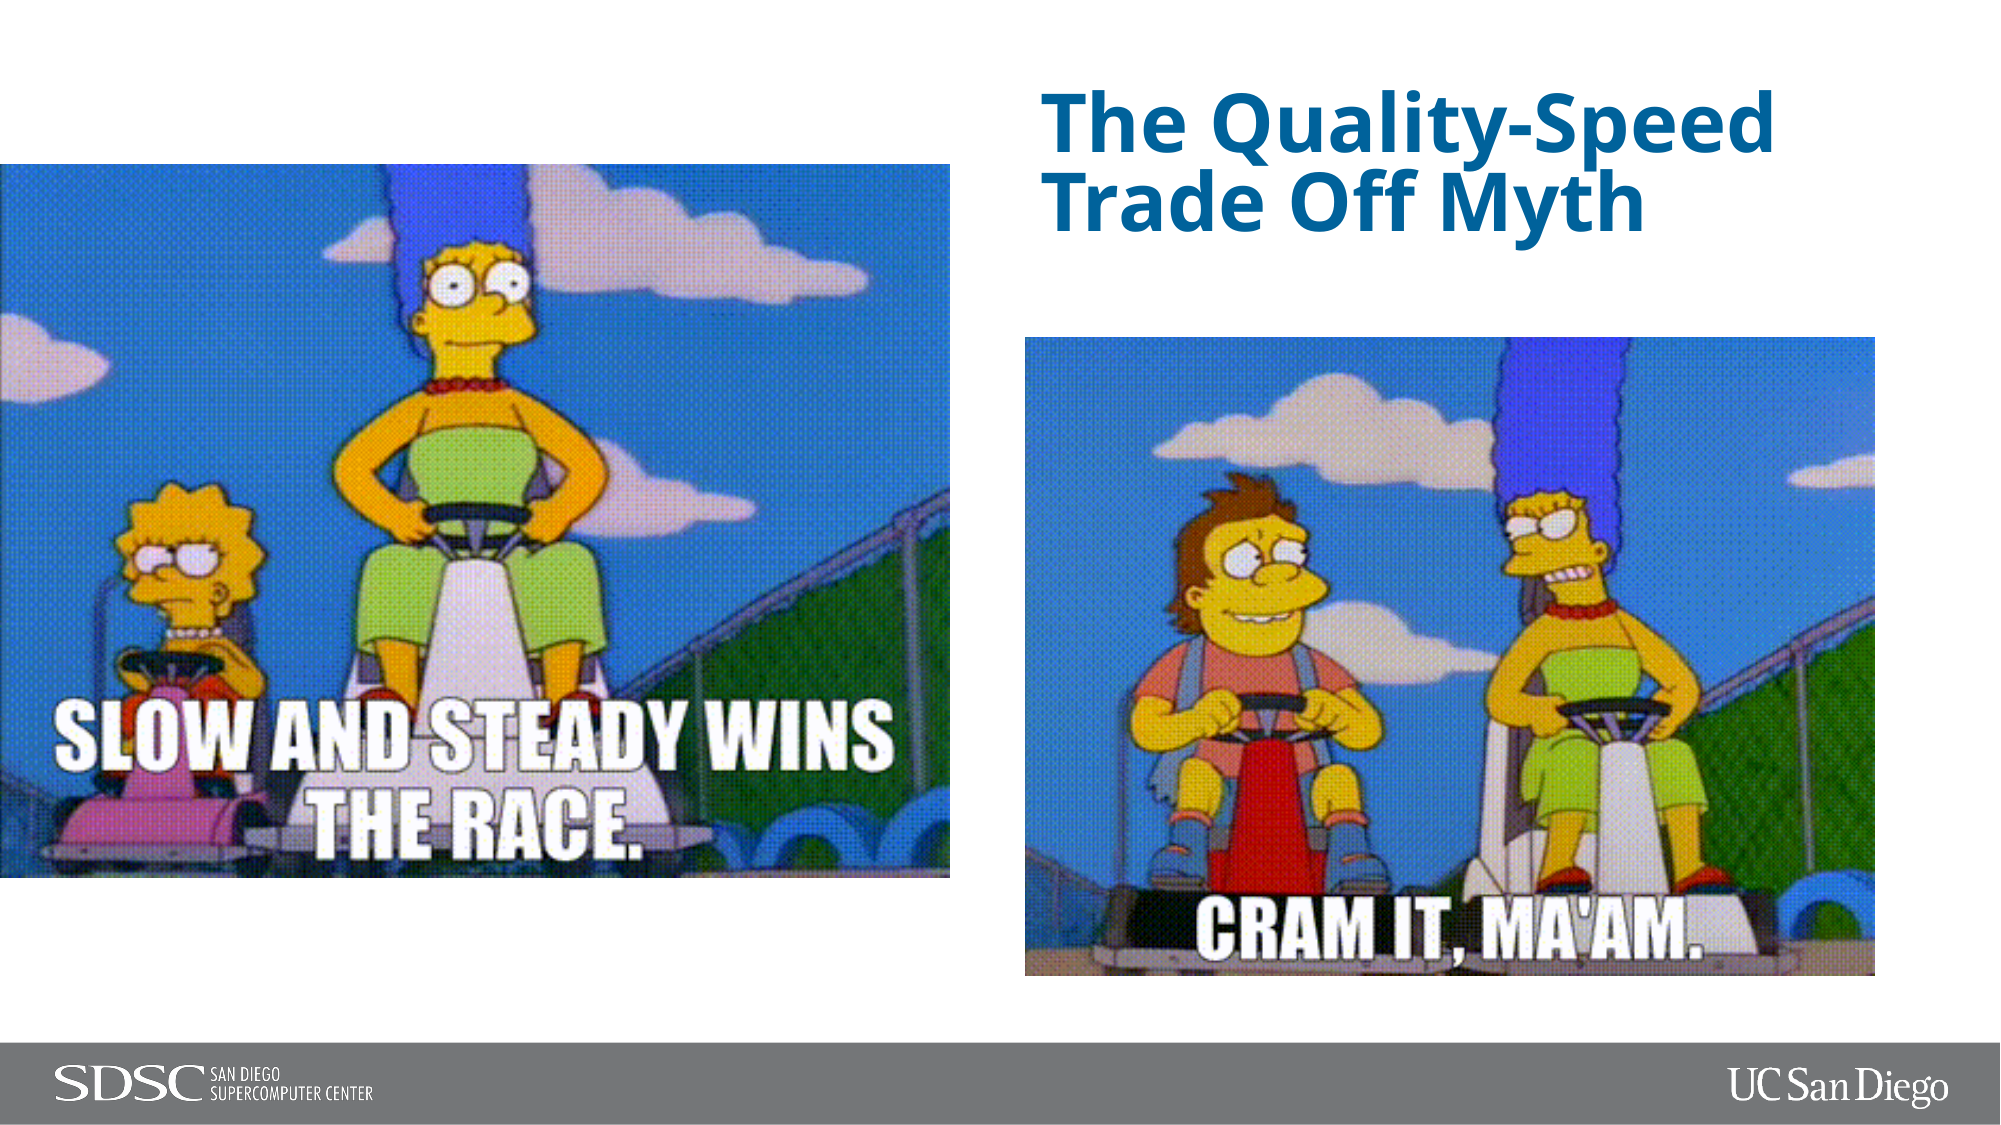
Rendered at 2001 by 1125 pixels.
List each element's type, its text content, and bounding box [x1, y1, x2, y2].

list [0, 164, 950, 878]
picture [52, 1063, 375, 1102]
title The Quality-Speed Trade Off Myth [1025, 59, 1875, 278]
picture [1024, 337, 1875, 976]
picture [1725, 1065, 1950, 1111]
